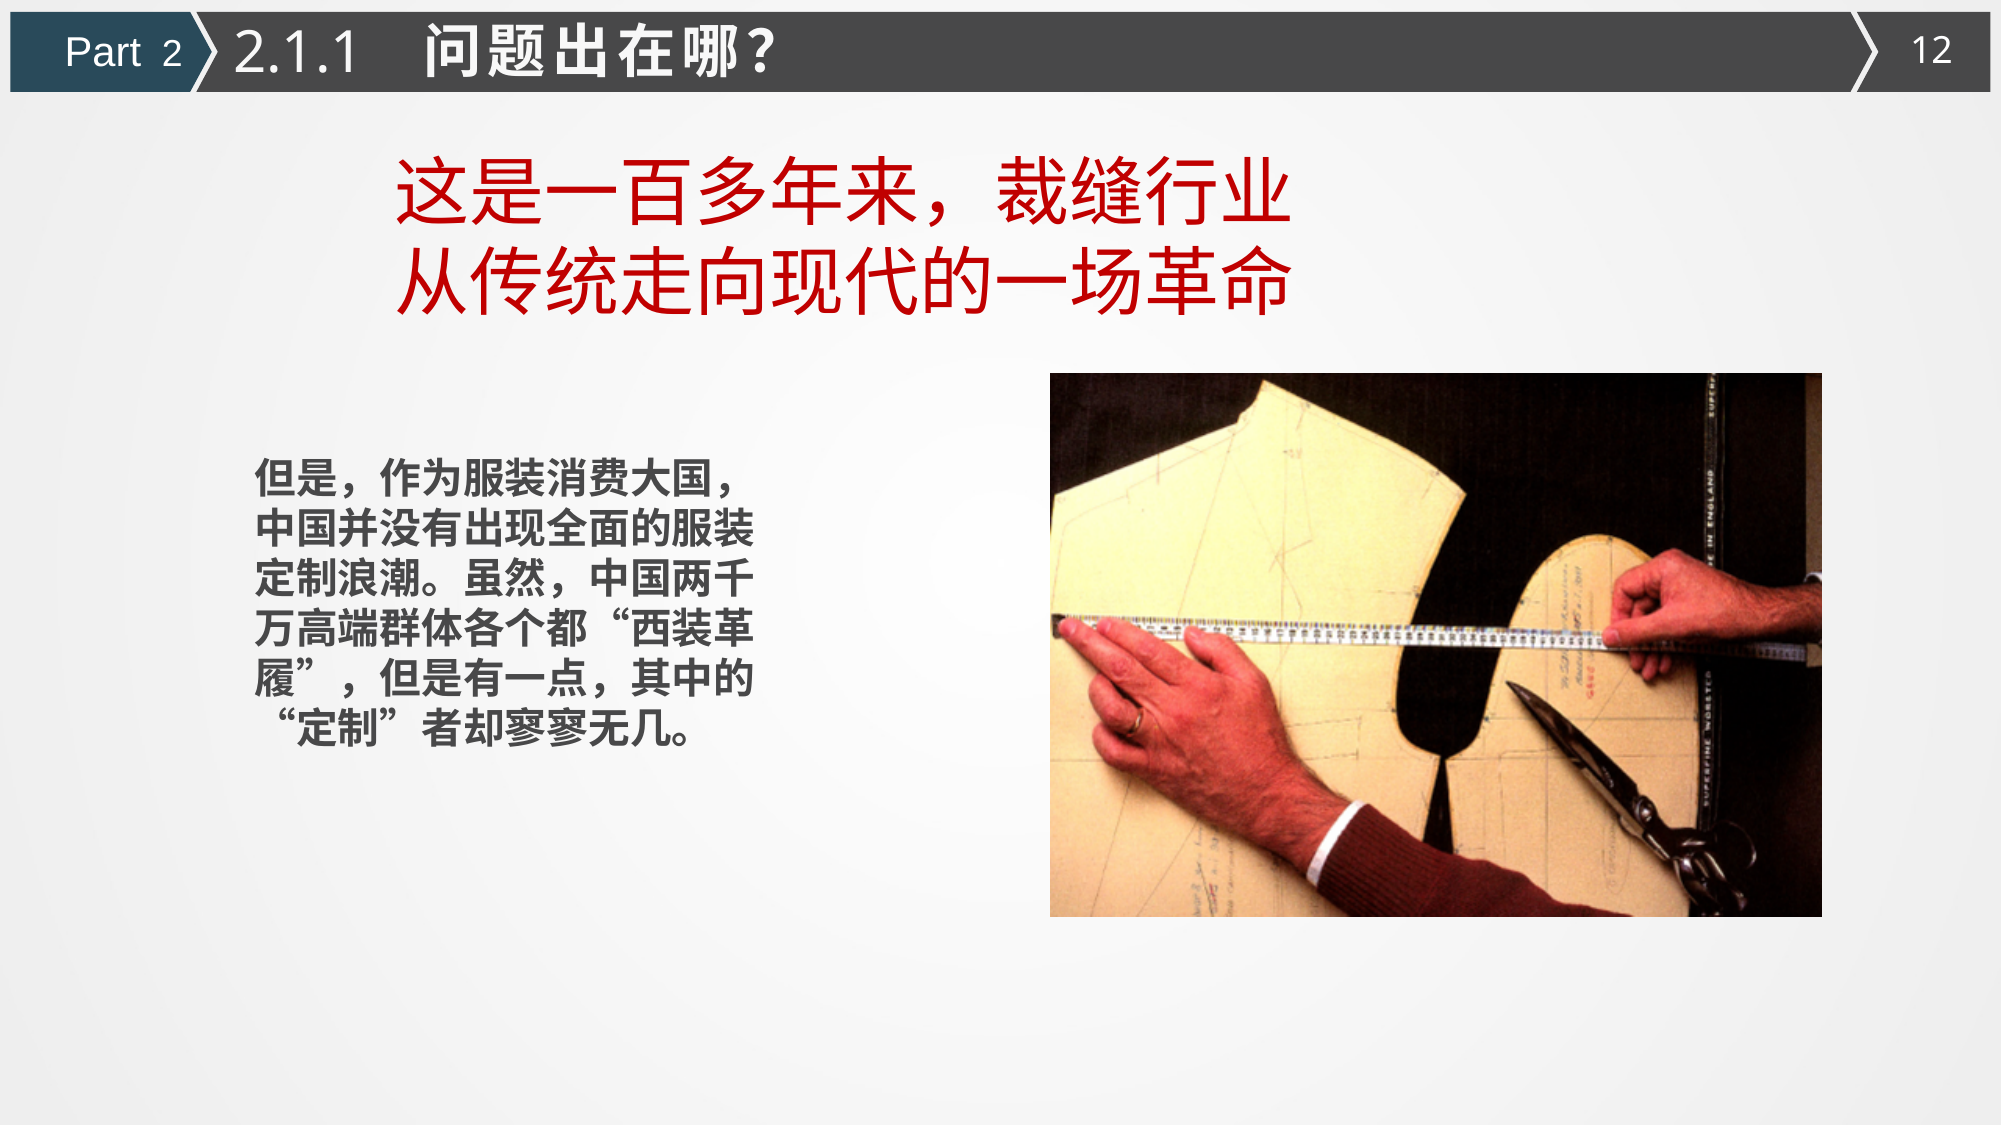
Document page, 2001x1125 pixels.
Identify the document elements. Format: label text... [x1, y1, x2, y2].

picture [0, 0, 2001, 1125]
text_box 这是一百多年来，裁缝行业 从传统走向现代的一场革命 [365, 137, 1323, 332]
text_box 但是，作为服装消费大国，中国并没有出现全面的服装定制浪潮。虽然，中国两千万高端群体各个都“西装革履”，但是有一点，其中的“定制”者却寥寥无几。 [239, 444, 798, 810]
text_box Part 2 [22, 17, 198, 83]
text_box 2.1.1 问题出在哪？ [218, 7, 1046, 162]
